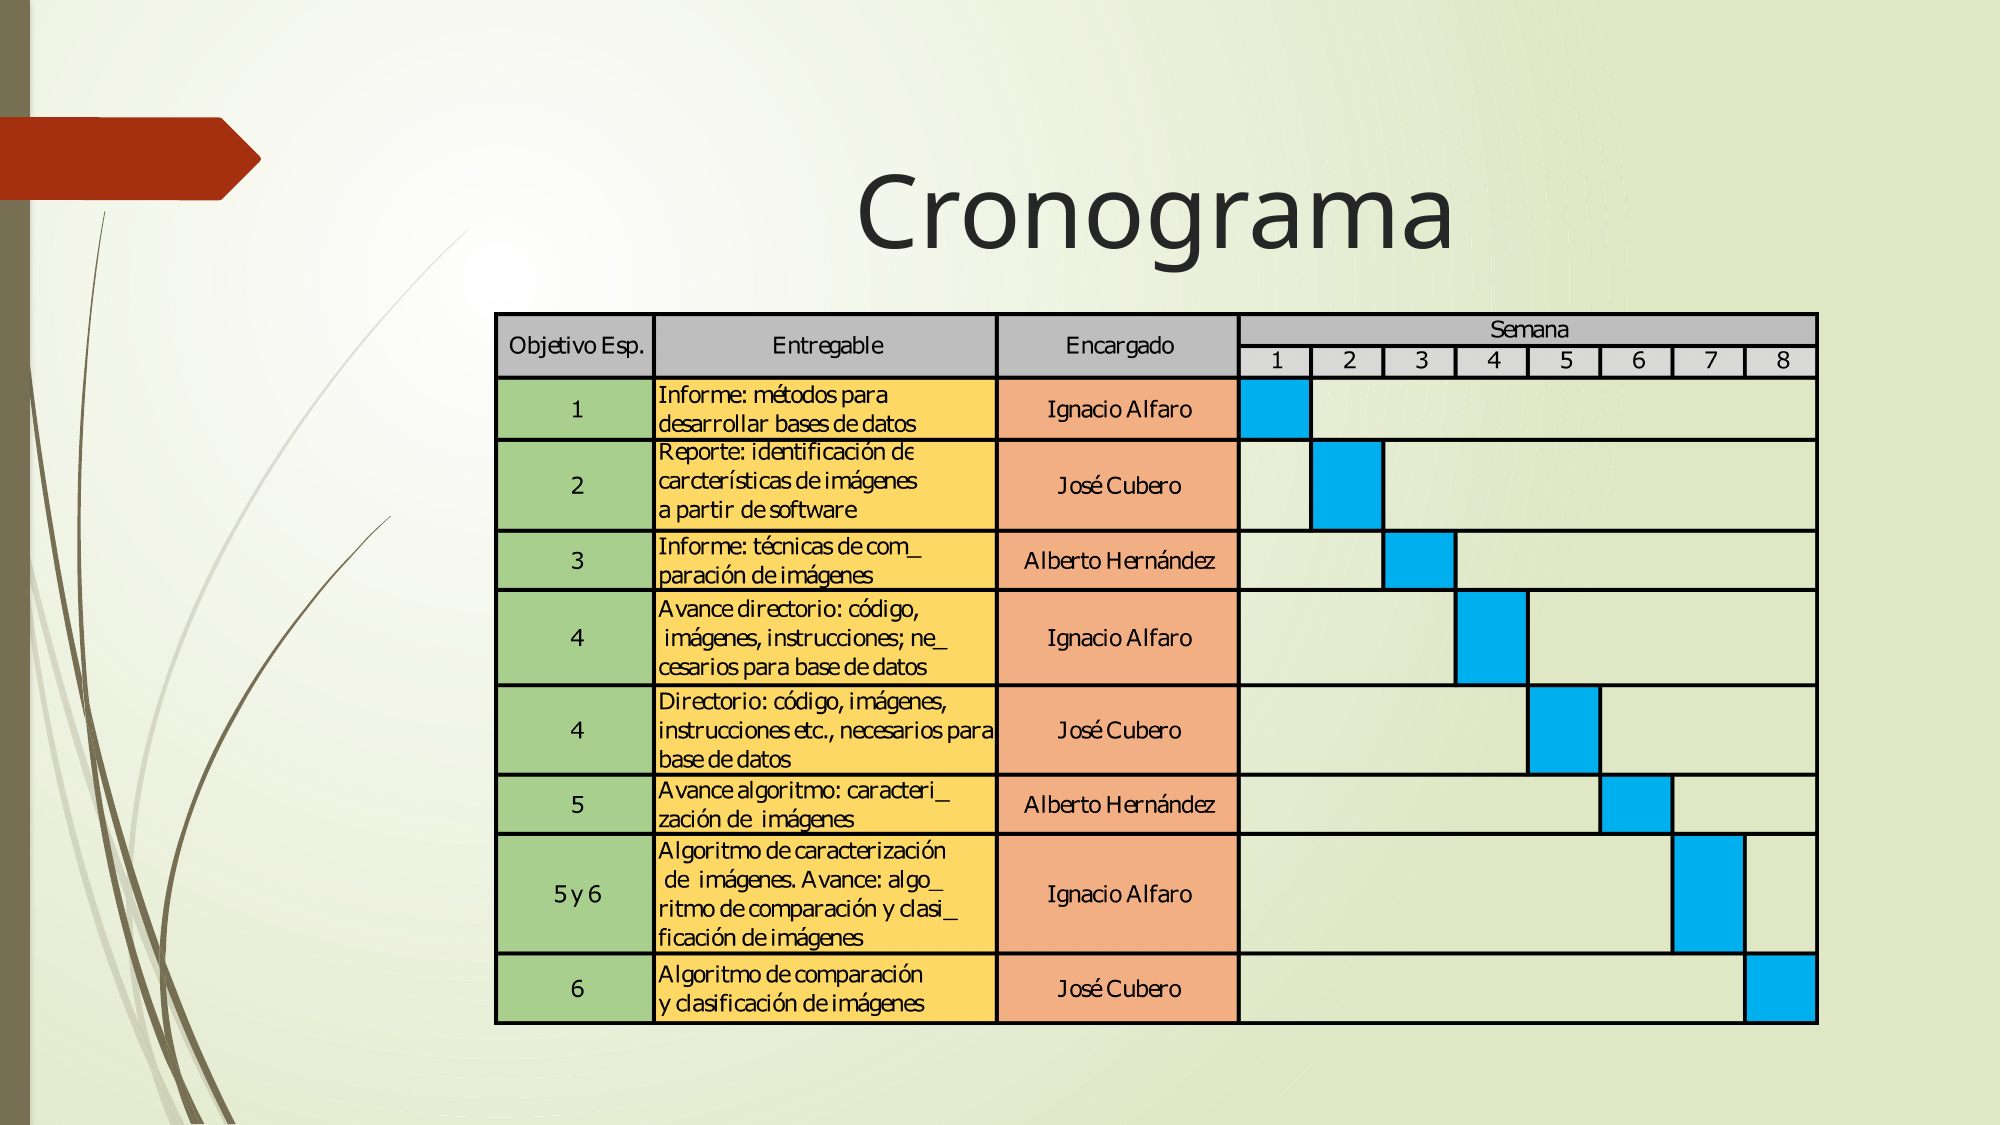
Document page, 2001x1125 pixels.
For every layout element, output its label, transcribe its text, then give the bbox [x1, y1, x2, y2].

picture [494, 312, 1819, 1025]
title Cronograma [425, 102, 1888, 313]
